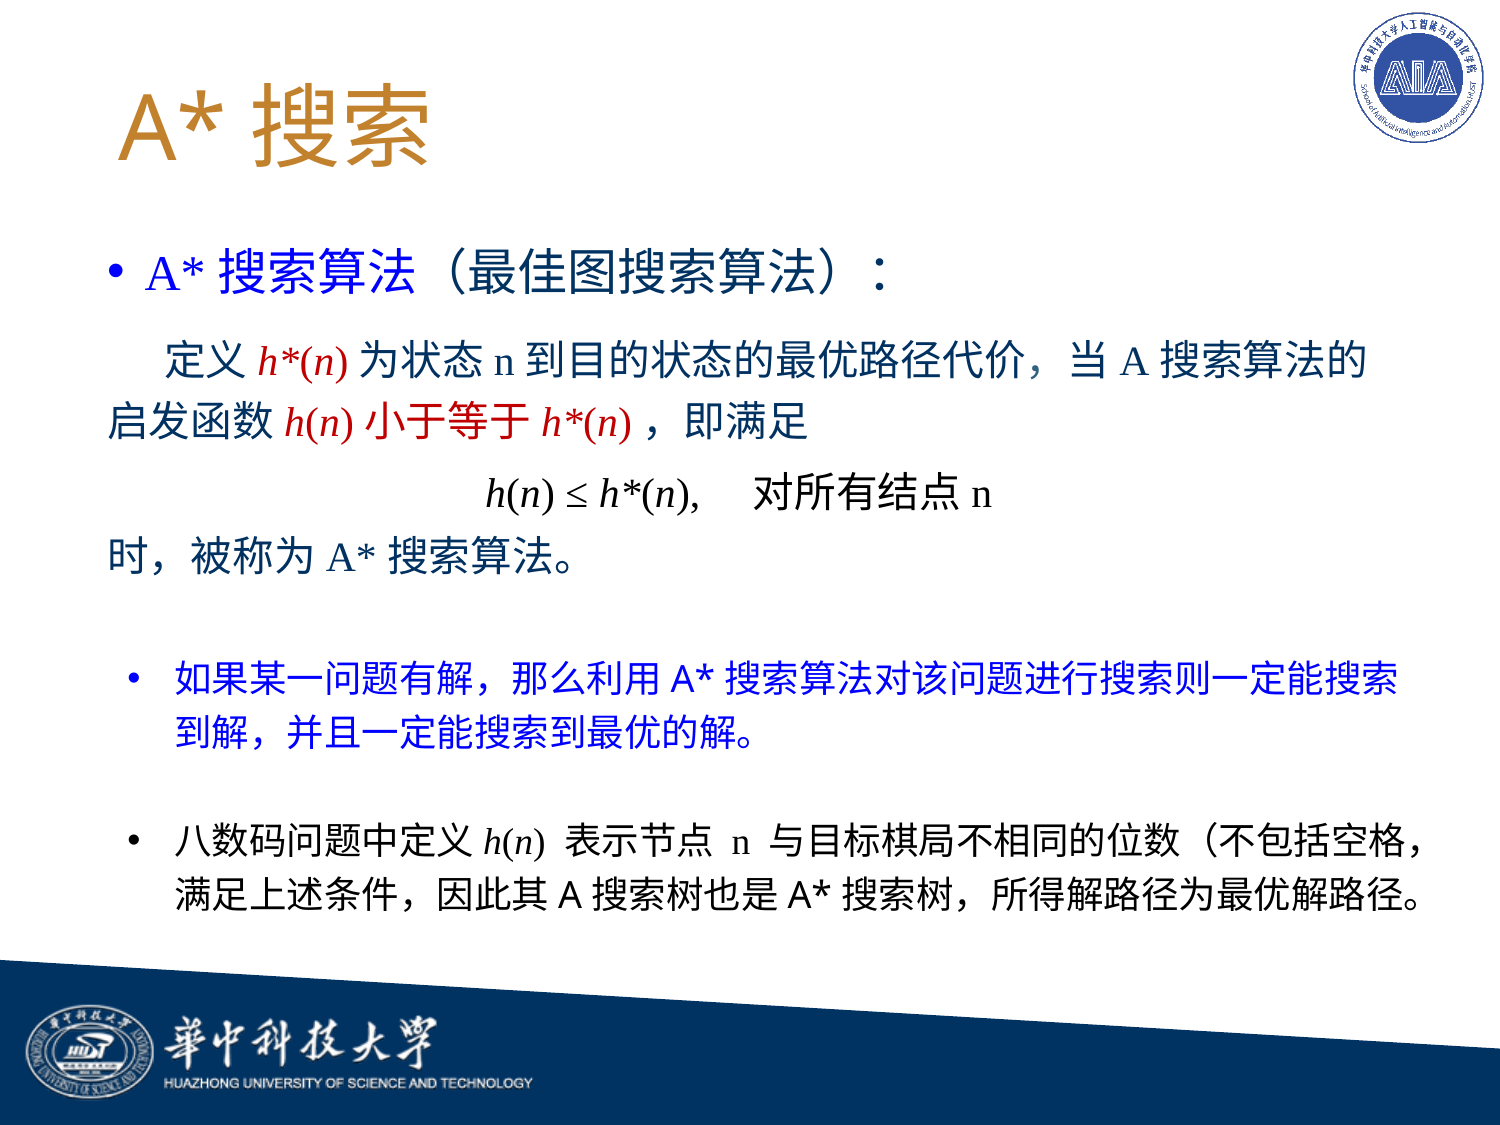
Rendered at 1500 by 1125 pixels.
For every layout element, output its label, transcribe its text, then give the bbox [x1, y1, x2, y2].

picture [1325, 0, 1500, 153]
picture [20, 996, 569, 1108]
text_box A*搜索算法（最佳图搜索算法）： 定义h*(n)为状态n到目的状态的最优路径代价，当A搜索算法的启发函数h(n)小于等于h*(n)，即满足 时，被称为A*搜索算法。 [92, 233, 1386, 927]
text_box h(n) ≤ h*(n), 对所有结点n [470, 448, 1105, 523]
text_box 如果某一问题有解，那么利用A*搜索算法对该问题进行搜索则一定能搜索到解，并且一定能搜索到最优的解。 [112, 638, 1423, 761]
text_box 八数码问题中定义h(n) 表示节点 n 与目标棋局不相同的位数（不包括空格，满足上述条件，因此其A搜索树也是A*搜索树，所得解路径为最优解路径。 [112, 800, 1423, 924]
title A*搜索 [103, 59, 1397, 203]
